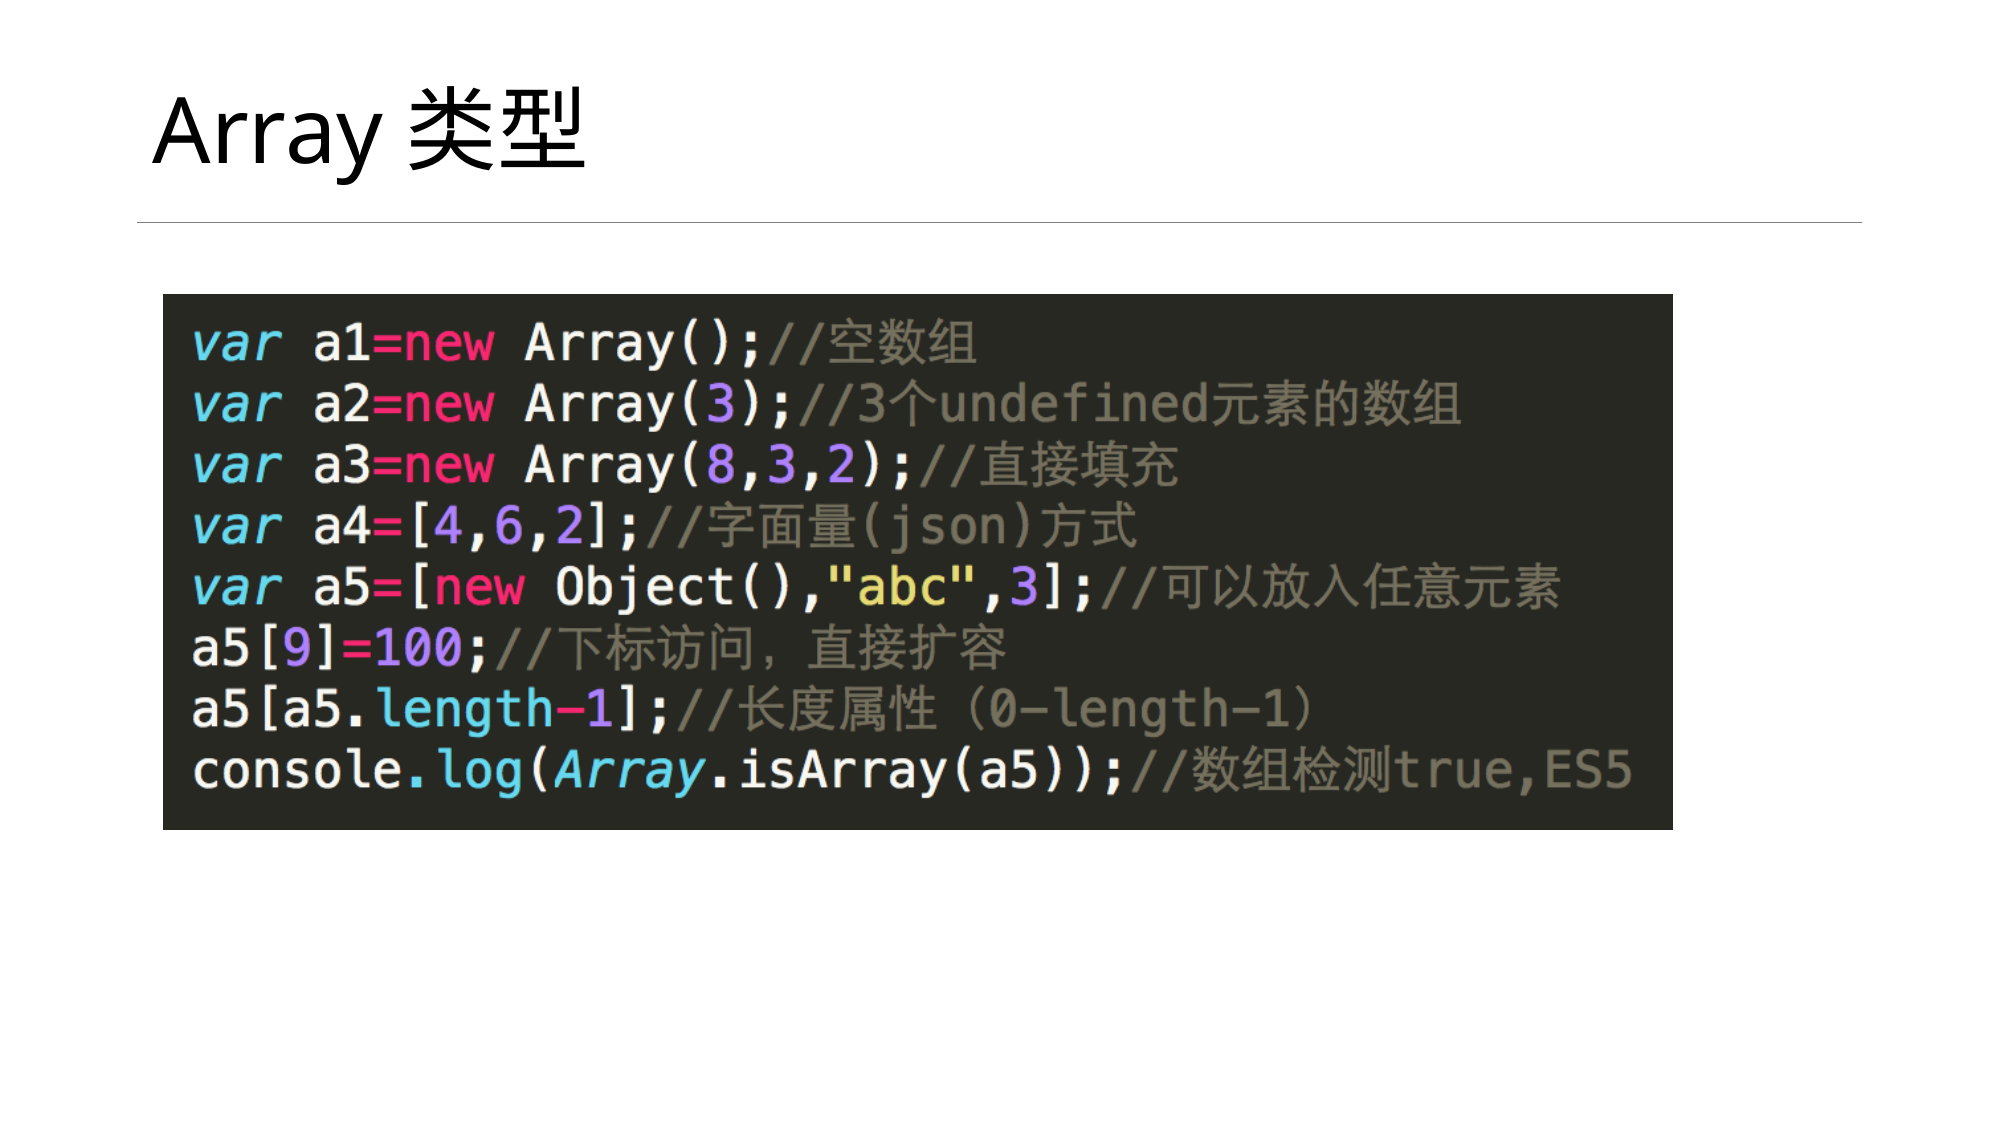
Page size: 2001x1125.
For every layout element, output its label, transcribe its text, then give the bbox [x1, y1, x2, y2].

picture [163, 294, 1673, 830]
title Array类型 [137, 44, 1863, 223]
